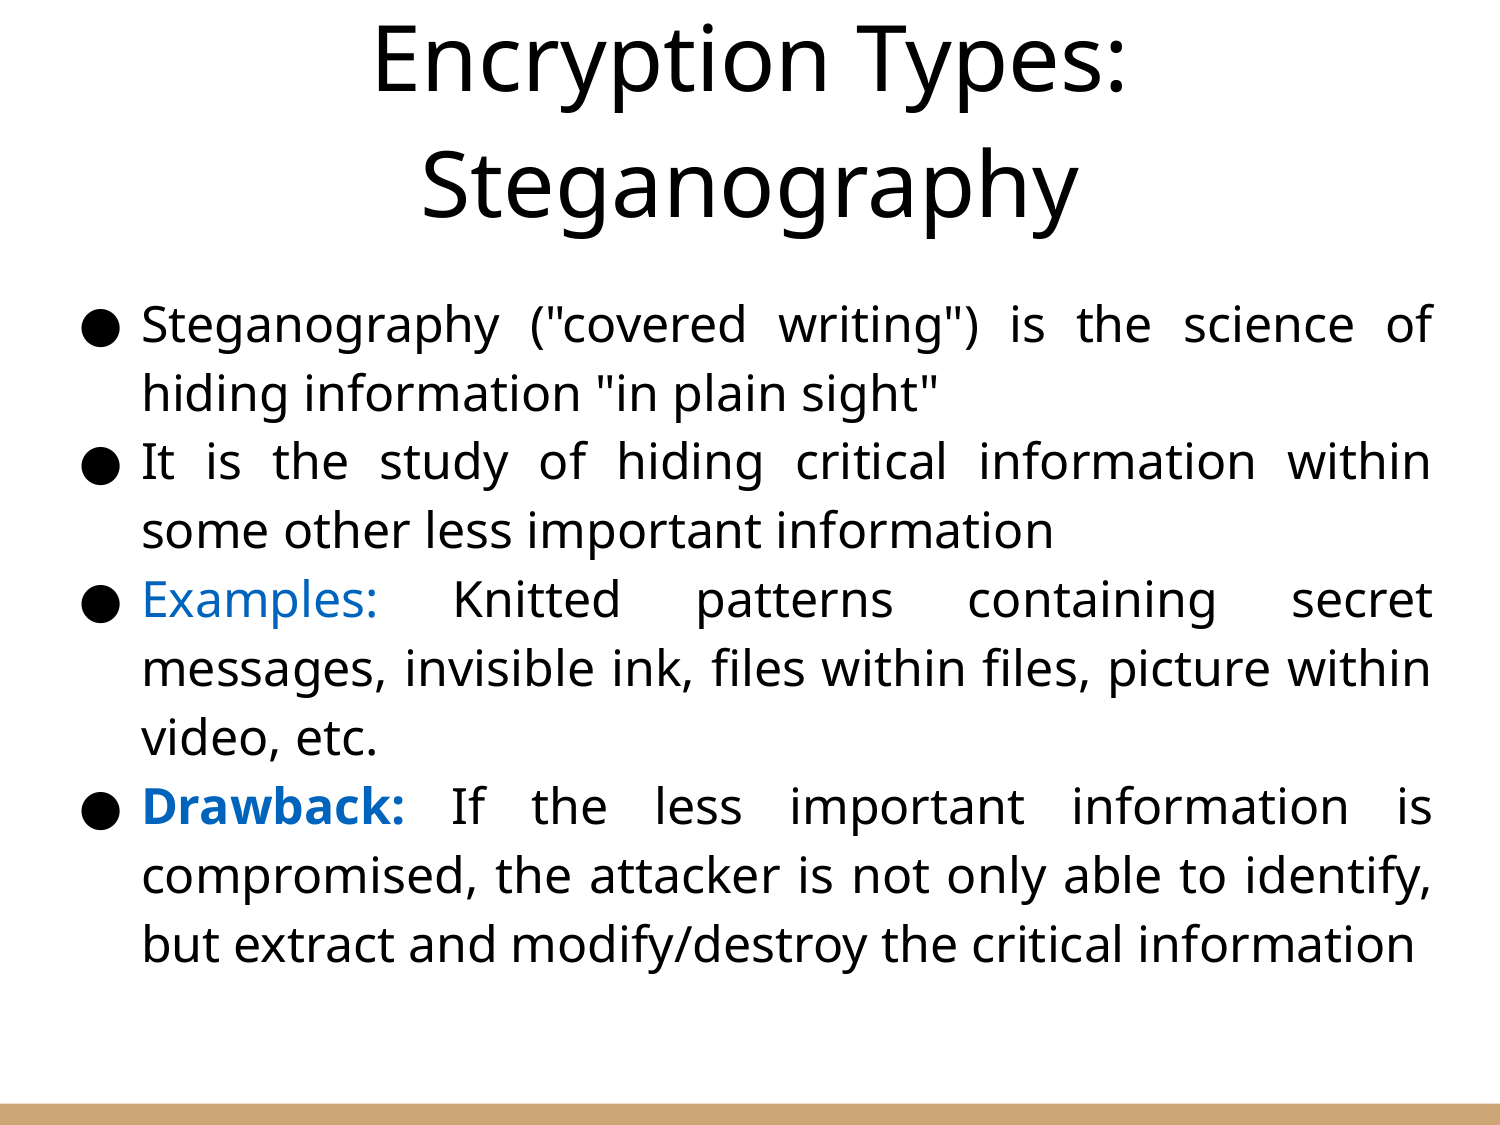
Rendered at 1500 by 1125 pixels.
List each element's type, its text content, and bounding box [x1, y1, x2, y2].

list Steganography ("covered writing") is the science of hiding information "in plain sight" It is the study of hiding critical information within some other less important information Examples: Knitted patterns containing secret messages, invisible ink, files within files, picture within video, etc. Drawback: If the less important information is compromised, the attacker is not only able to identify, but extract and modify/destroy the critical information [51, 267, 1449, 1002]
title Encryption Types: Steganography [51, 69, 1449, 251]
